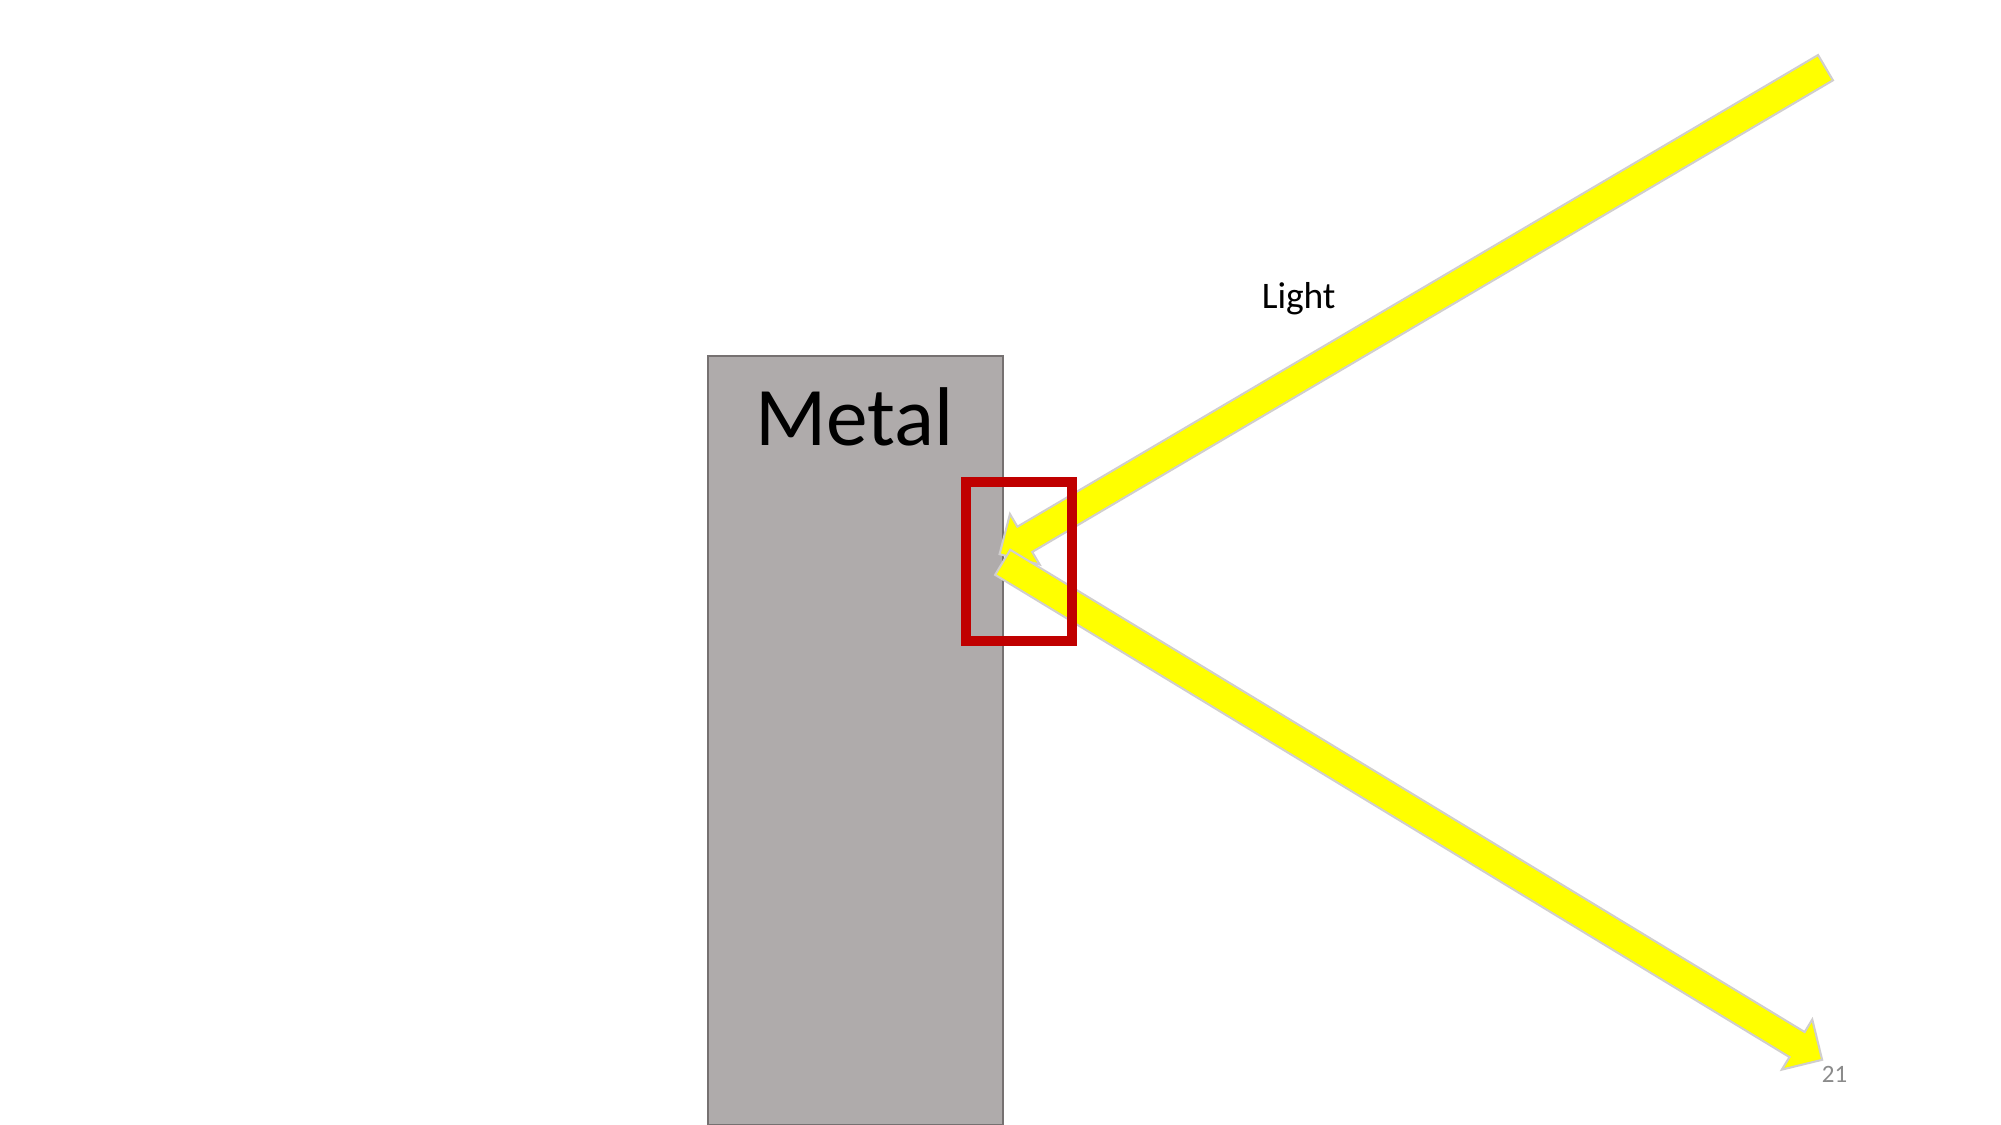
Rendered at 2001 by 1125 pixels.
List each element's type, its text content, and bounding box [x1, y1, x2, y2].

text_box [1077, 53, 1835, 527]
text_box [1077, 589, 1824, 1072]
text_box Light [1247, 263, 1368, 324]
slide_number 20 [1412, 1042, 1863, 1103]
text_box Metal [570, 354, 1138, 470]
text_box [707, 470, 1004, 1125]
text_box [961, 477, 1077, 646]
text_box [993, 548, 1067, 620]
text_box [998, 496, 1067, 567]
